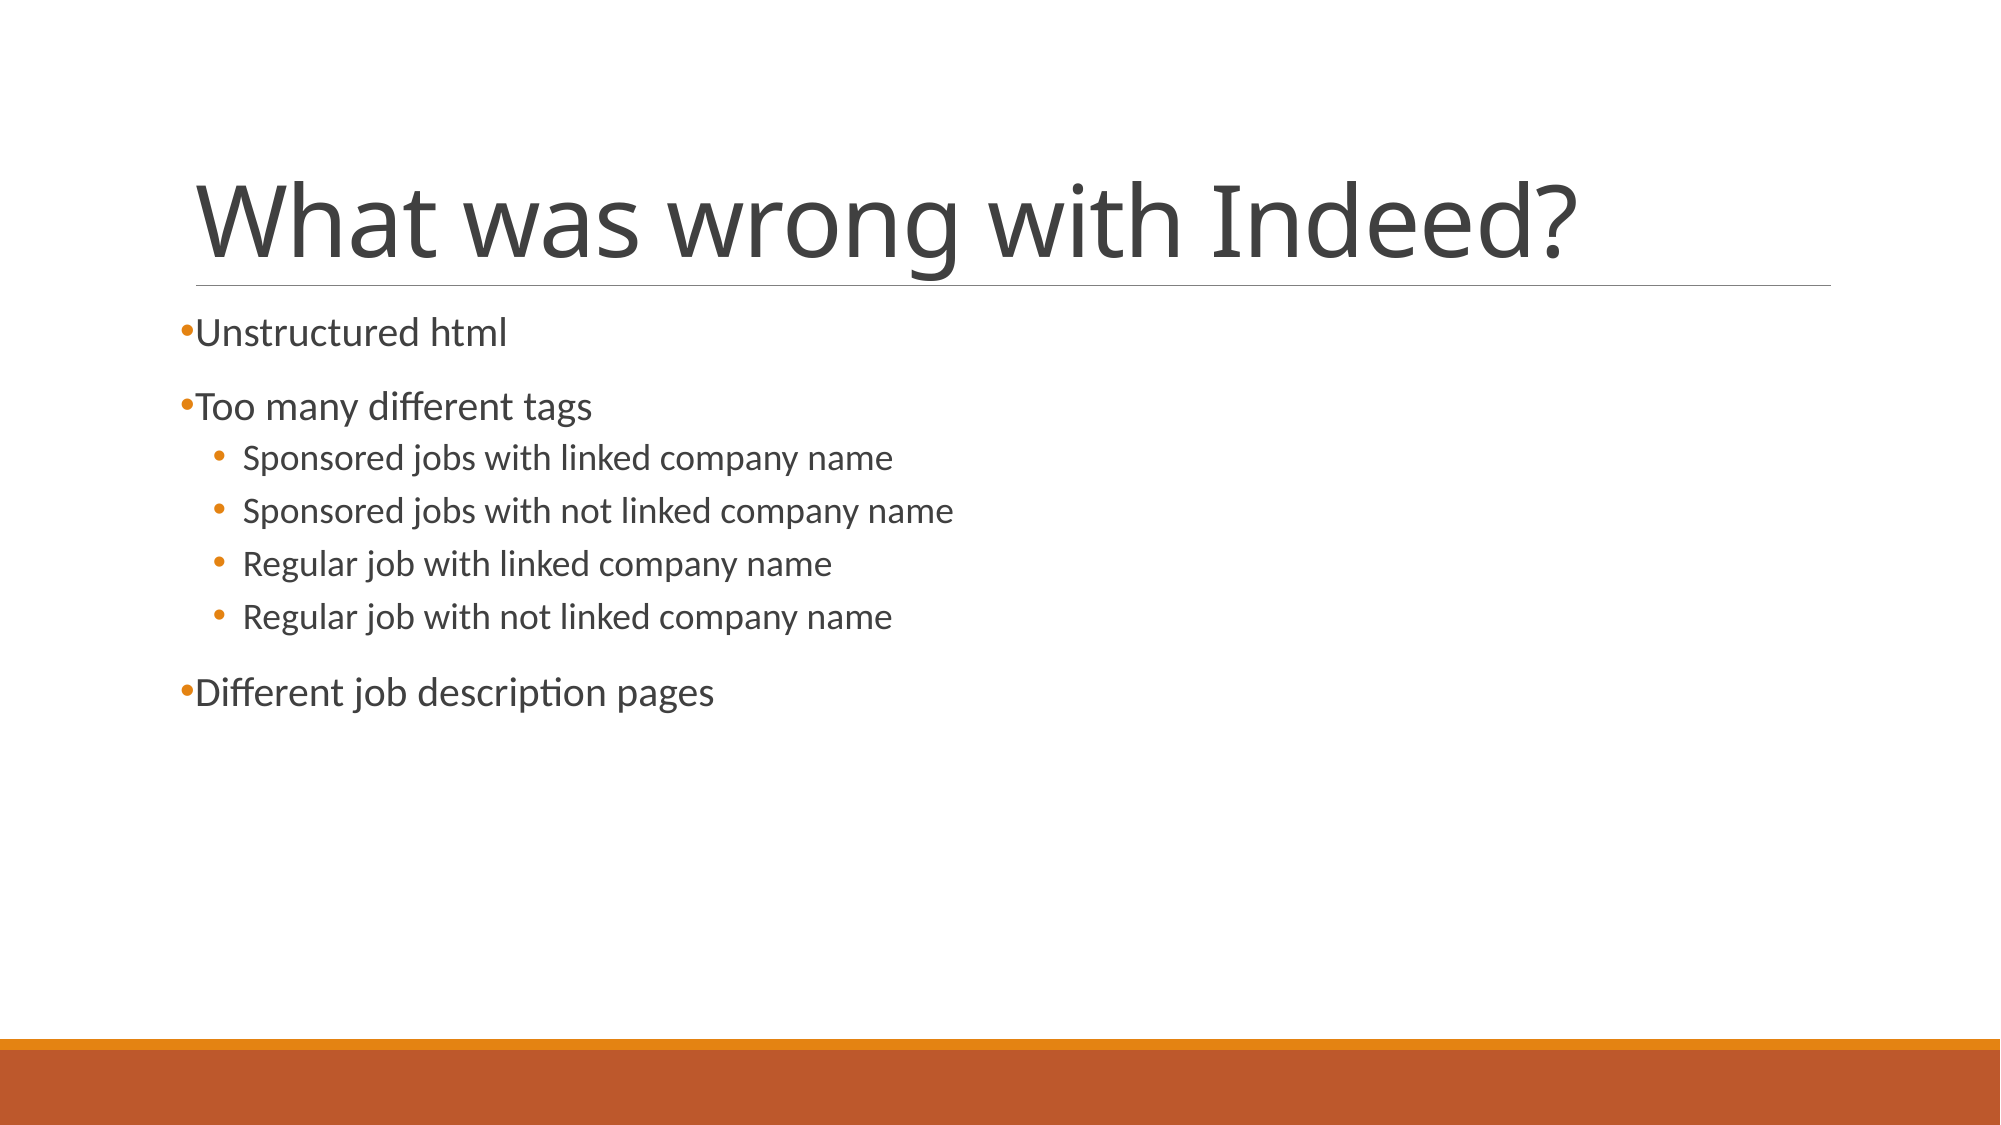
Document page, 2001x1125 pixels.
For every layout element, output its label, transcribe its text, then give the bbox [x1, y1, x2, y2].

title What was wrong with Indeed? [180, 47, 1830, 285]
list Unstructured html Too many different tags Sponsored jobs with linked company name Sponsored jobs with not linked company name Regular job with linked company name Regular job with not linked company name Different job description pages [180, 302, 1830, 963]
